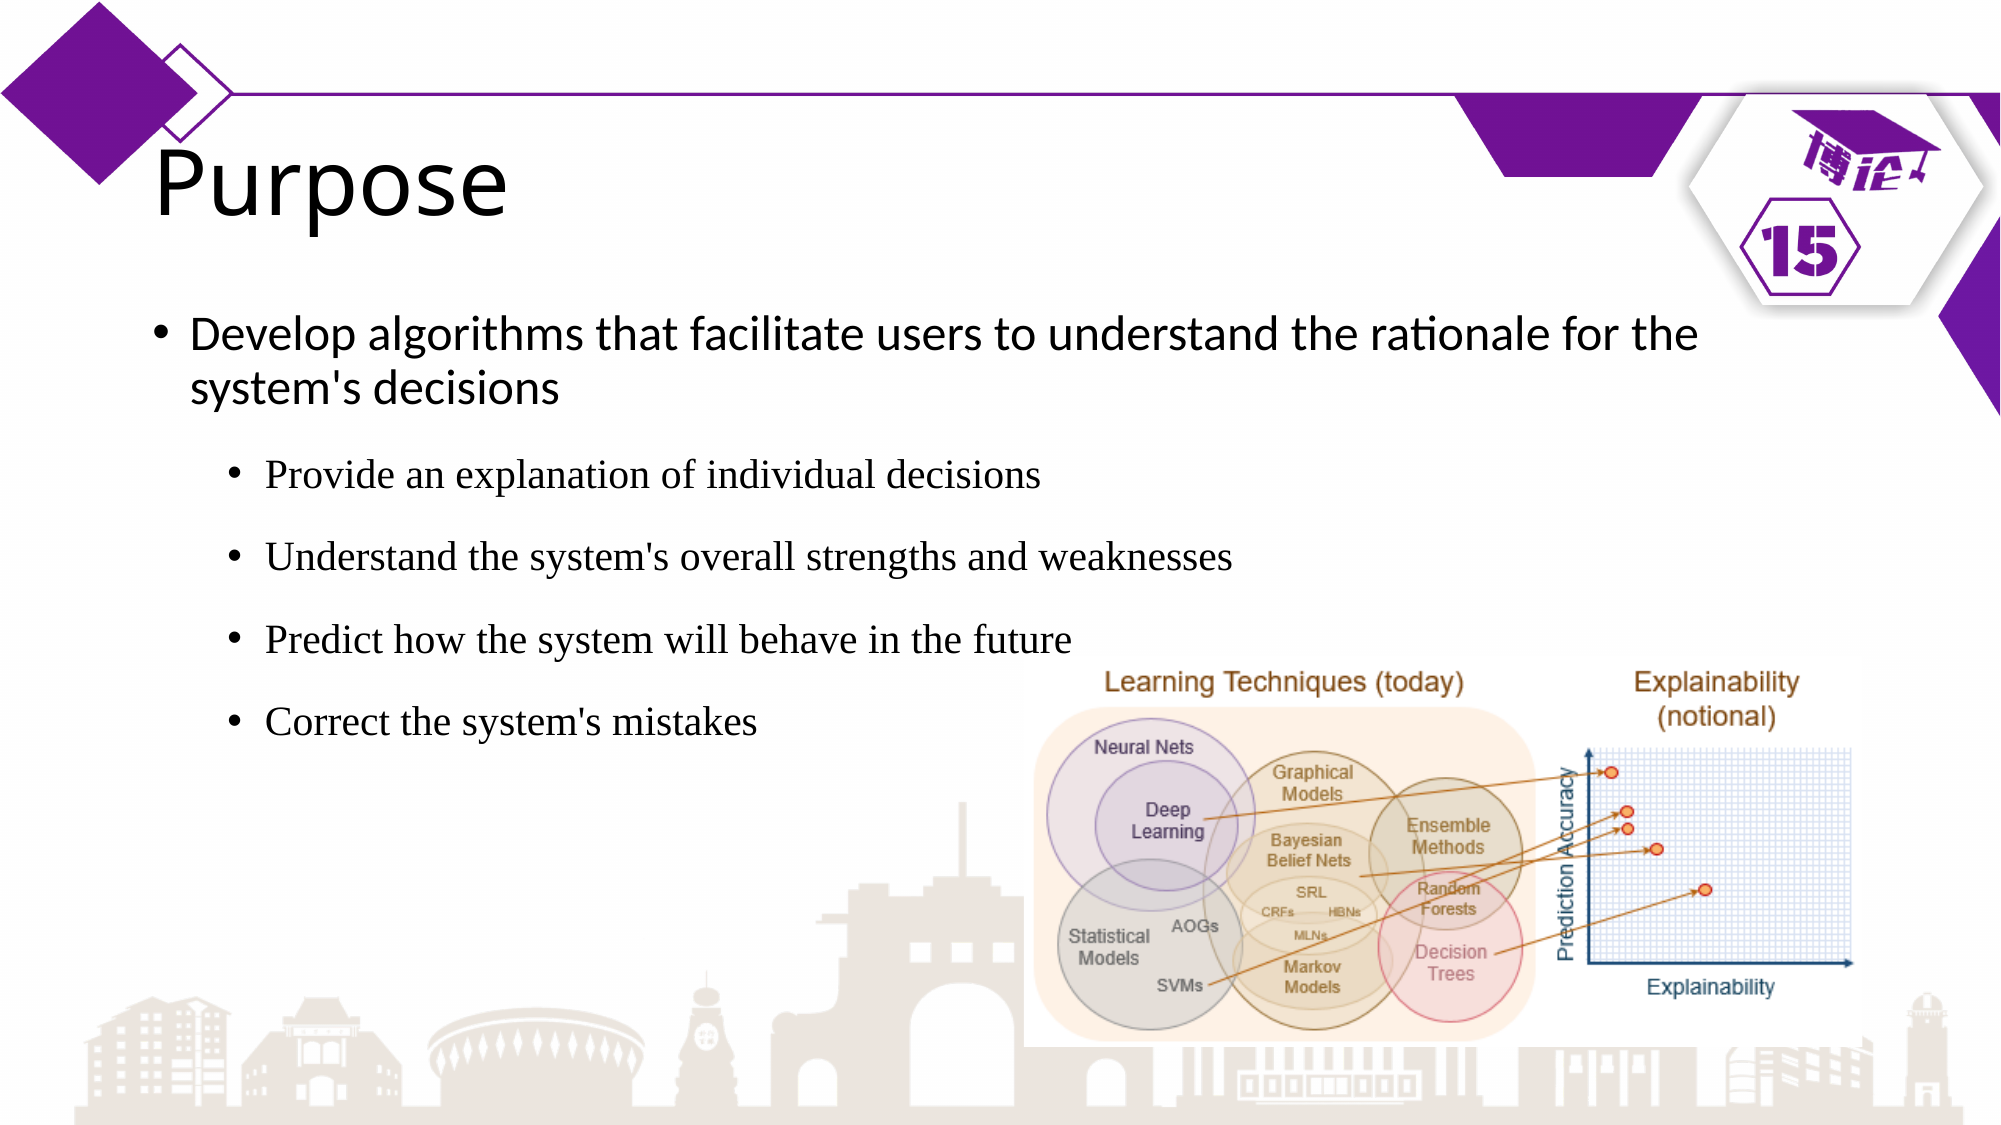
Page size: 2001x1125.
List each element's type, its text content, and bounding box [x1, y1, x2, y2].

picture [0, 0, 2001, 1125]
title Purpose [137, 93, 1863, 278]
list Develop algorithms that facilitate users to understand the rationale for the system's decisions Provide an explanation of individual decisions Understand the system's overall strengths and weaknesses Predict how the system will behave in the future Correct the system's mistakes [137, 299, 1863, 1014]
